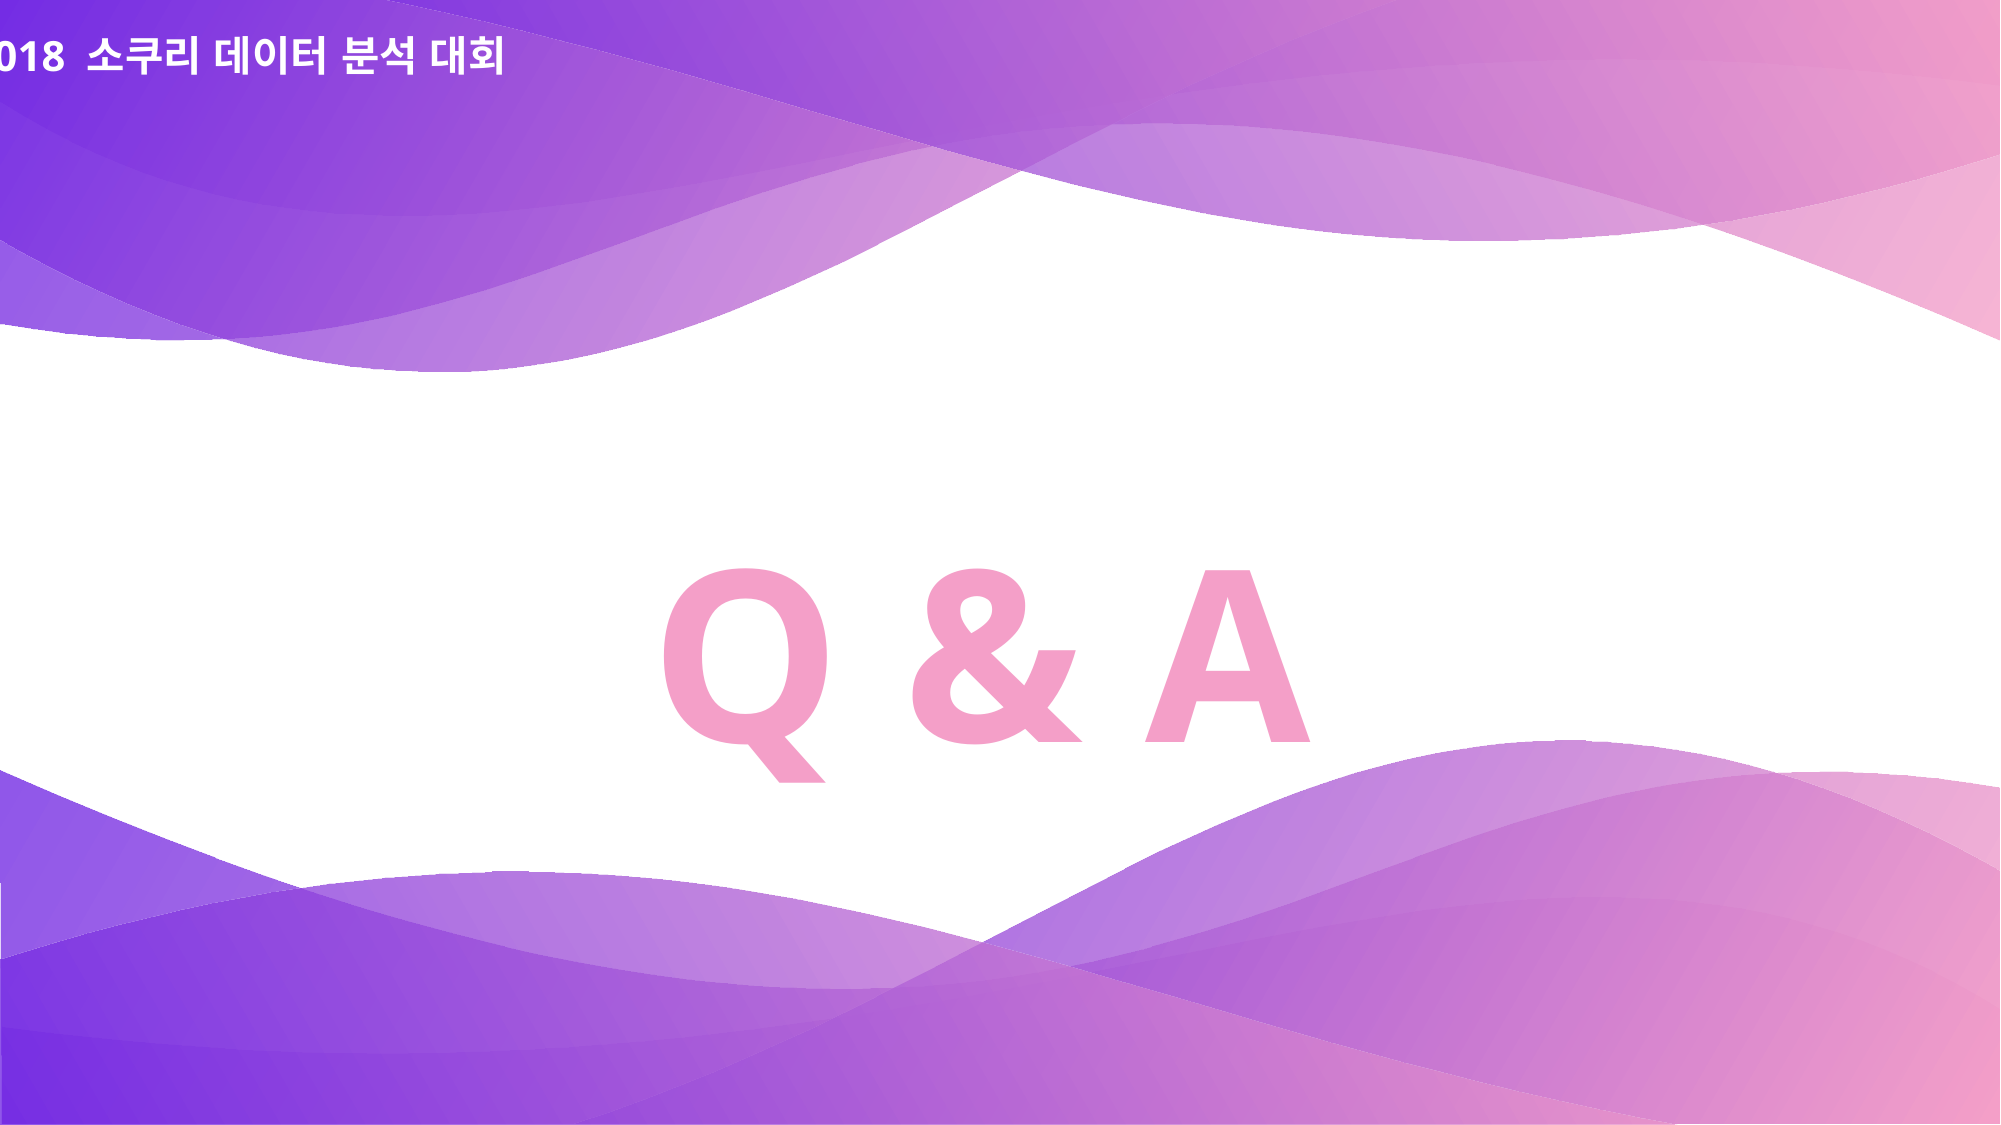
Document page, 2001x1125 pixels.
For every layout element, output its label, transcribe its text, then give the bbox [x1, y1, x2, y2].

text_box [0, 740, 2000, 1125]
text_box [0, 0, 2000, 372]
text_box Q & A [635, 372, 1326, 740]
